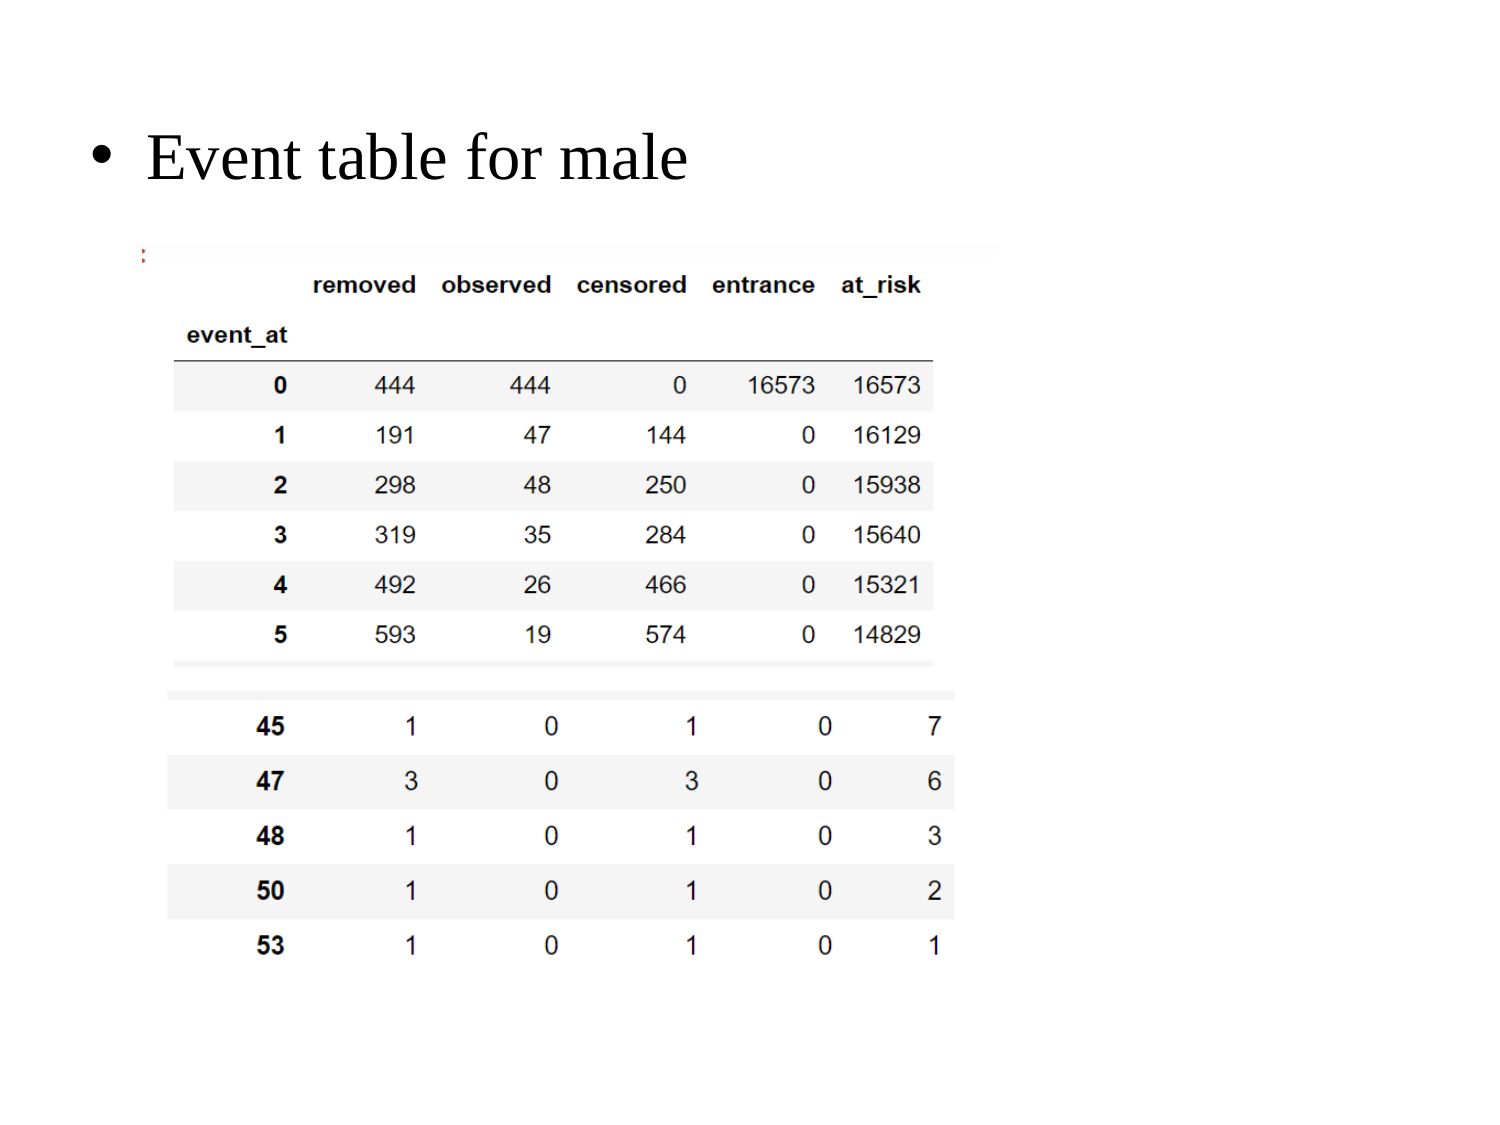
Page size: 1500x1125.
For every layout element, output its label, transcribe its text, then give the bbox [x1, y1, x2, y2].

picture [140, 691, 984, 973]
list Event table for male [75, 105, 1425, 1005]
picture [142, 245, 997, 667]
